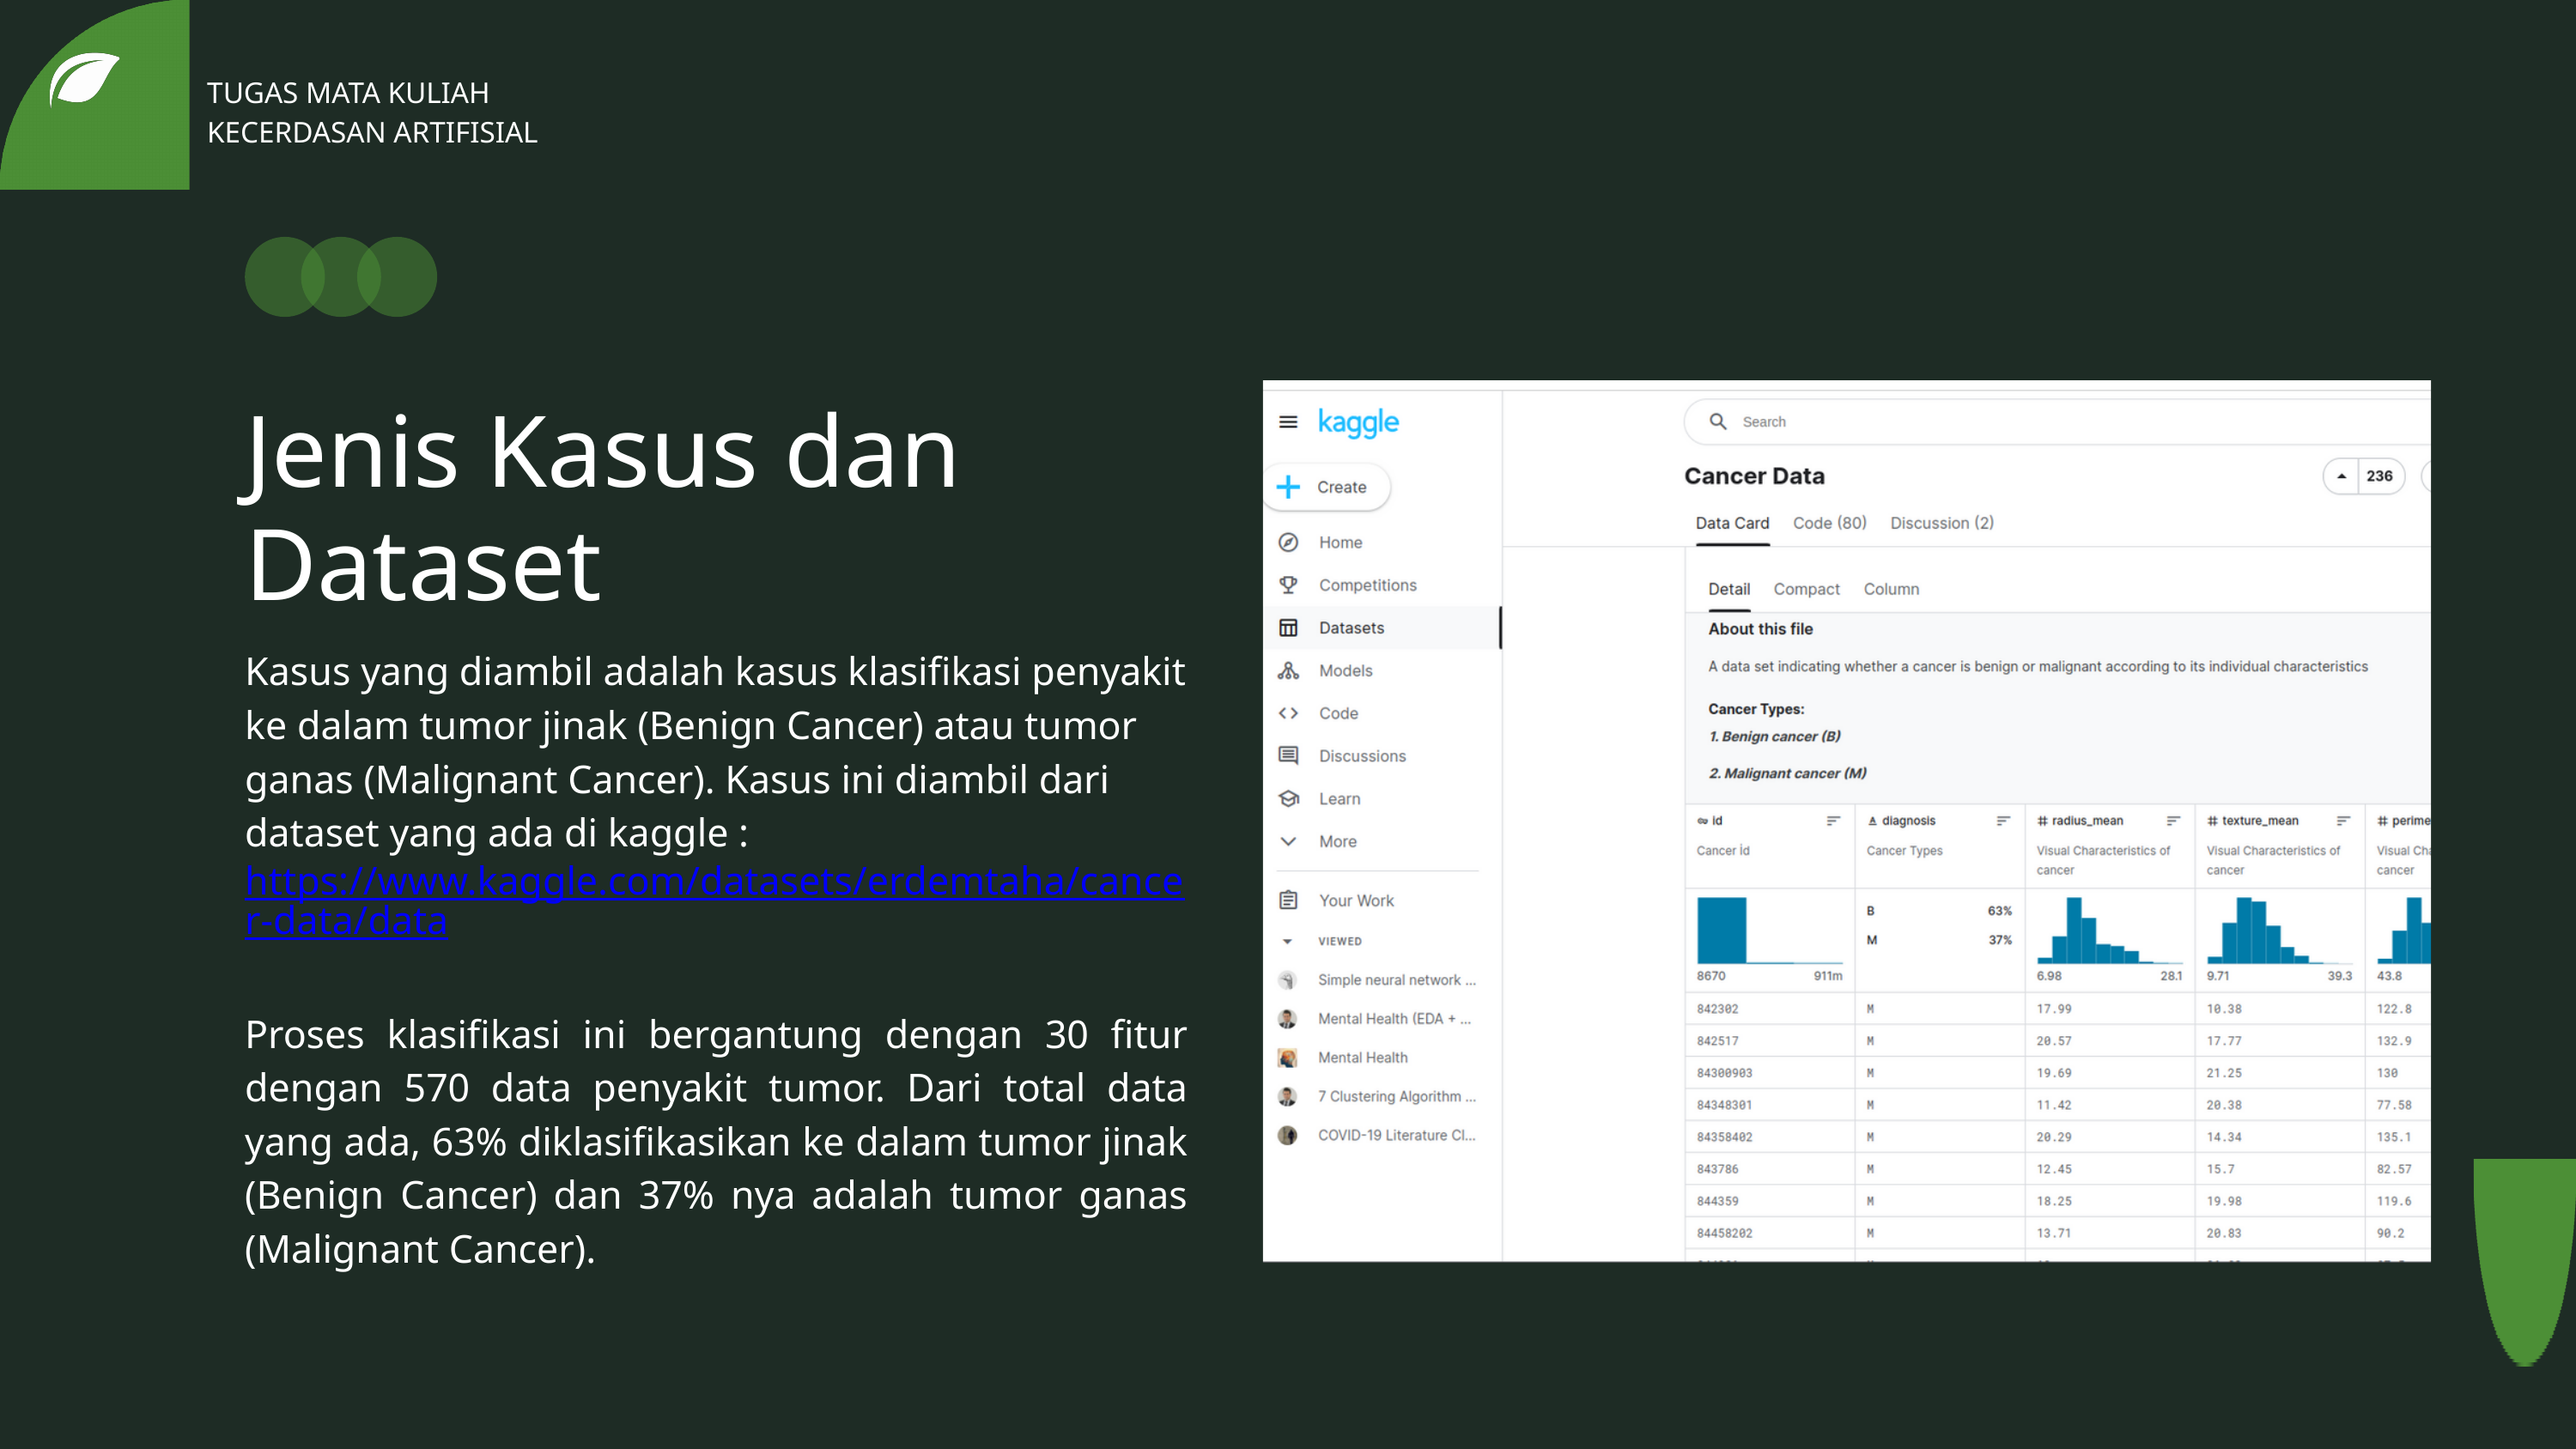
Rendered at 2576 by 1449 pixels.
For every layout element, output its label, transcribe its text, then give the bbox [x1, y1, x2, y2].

text_box [1262, 380, 2432, 1264]
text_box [301, 236, 355, 318]
text_box TUGAS MATA KULIAH KECERDASAN ARTIFISIAL [207, 69, 583, 149]
text_box [0, 0, 190, 190]
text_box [356, 236, 438, 318]
text_box Jenis Kasus dan Dataset [245, 393, 1146, 621]
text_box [244, 236, 300, 318]
text_box [49, 48, 120, 116]
text_box Kasus yang diambil adalah kasus klasifikasi penyakit ke dalam tumor jinak (Benign Cancer) atau tumor ganas (Malignant Cancer). Kasus ini diambil dari dataset yang ada di kaggle : https://www.kaggle.com/datasets/erdemtaha/cancer-data/data Proses klasifikasi ini bergantung dengan 30 fitur dengan 570 data penyakit tumor. Dari total data yang ada, 63% diklasifikasikan ke dalam tumor jinak (Benign Cancer) dan 37% nya adalah tumor ganas (Malignant Cancer). [245, 640, 1189, 1231]
text_box [2473, 1159, 2576, 1367]
